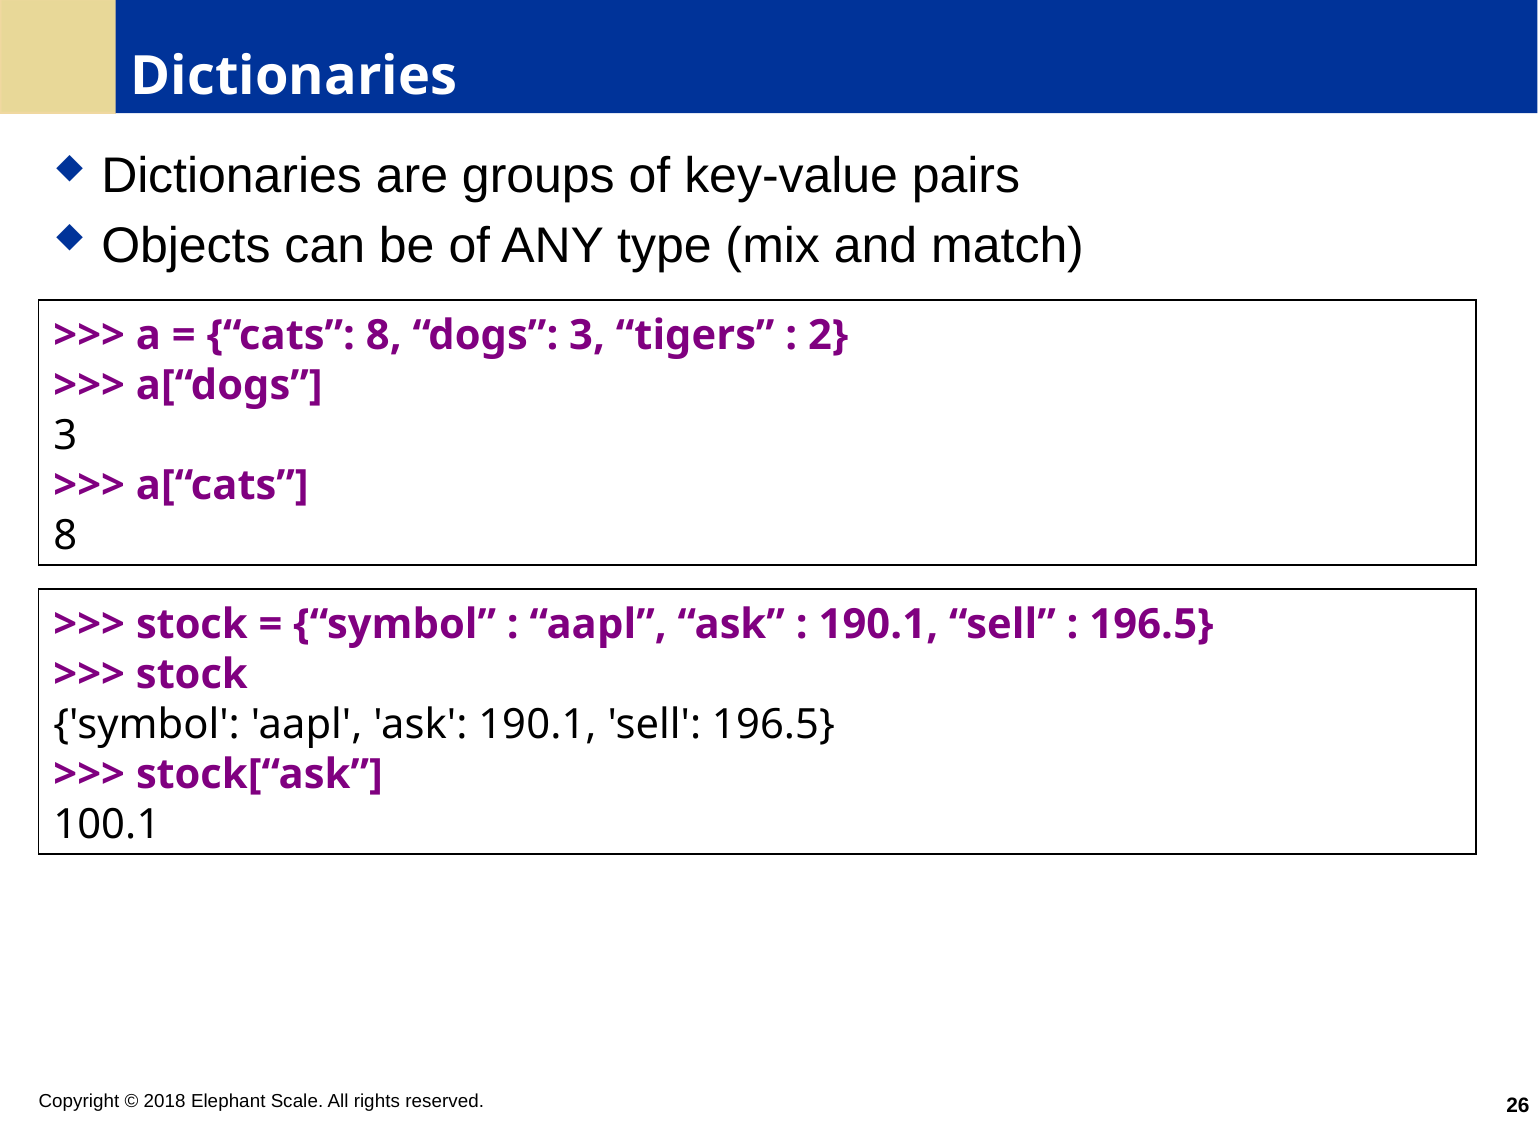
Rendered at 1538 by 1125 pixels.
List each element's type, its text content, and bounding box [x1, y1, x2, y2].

text_box >>> a = {“cats”: 8, “dogs”: 3, “tigers” : 2} >>> a[“dogs”] 3 >>> a[“cats”] 8 [38, 299, 1476, 565]
picture [0, 0, 115, 114]
text_box >>> stock = {“symbol” : “aapl”, “ask” : 190.1, “sell” : 196.5} >>> stock {'symbol': 'aapl', 'ask': 190.1, 'sell': 196.5} >>> stock[“ask”] 100.1 [38, 589, 1476, 854]
footer Copyright © 2018 Elephant Scale. All rights reserved. [38, 1088, 932, 1112]
title Dictionaries [115, 0, 1538, 114]
list Dictionaries are groups of key-value pairs Objects can be of ANY type (mix and match) [38, 134, 1500, 1080]
slide_number 26 [1439, 1079, 1530, 1117]
